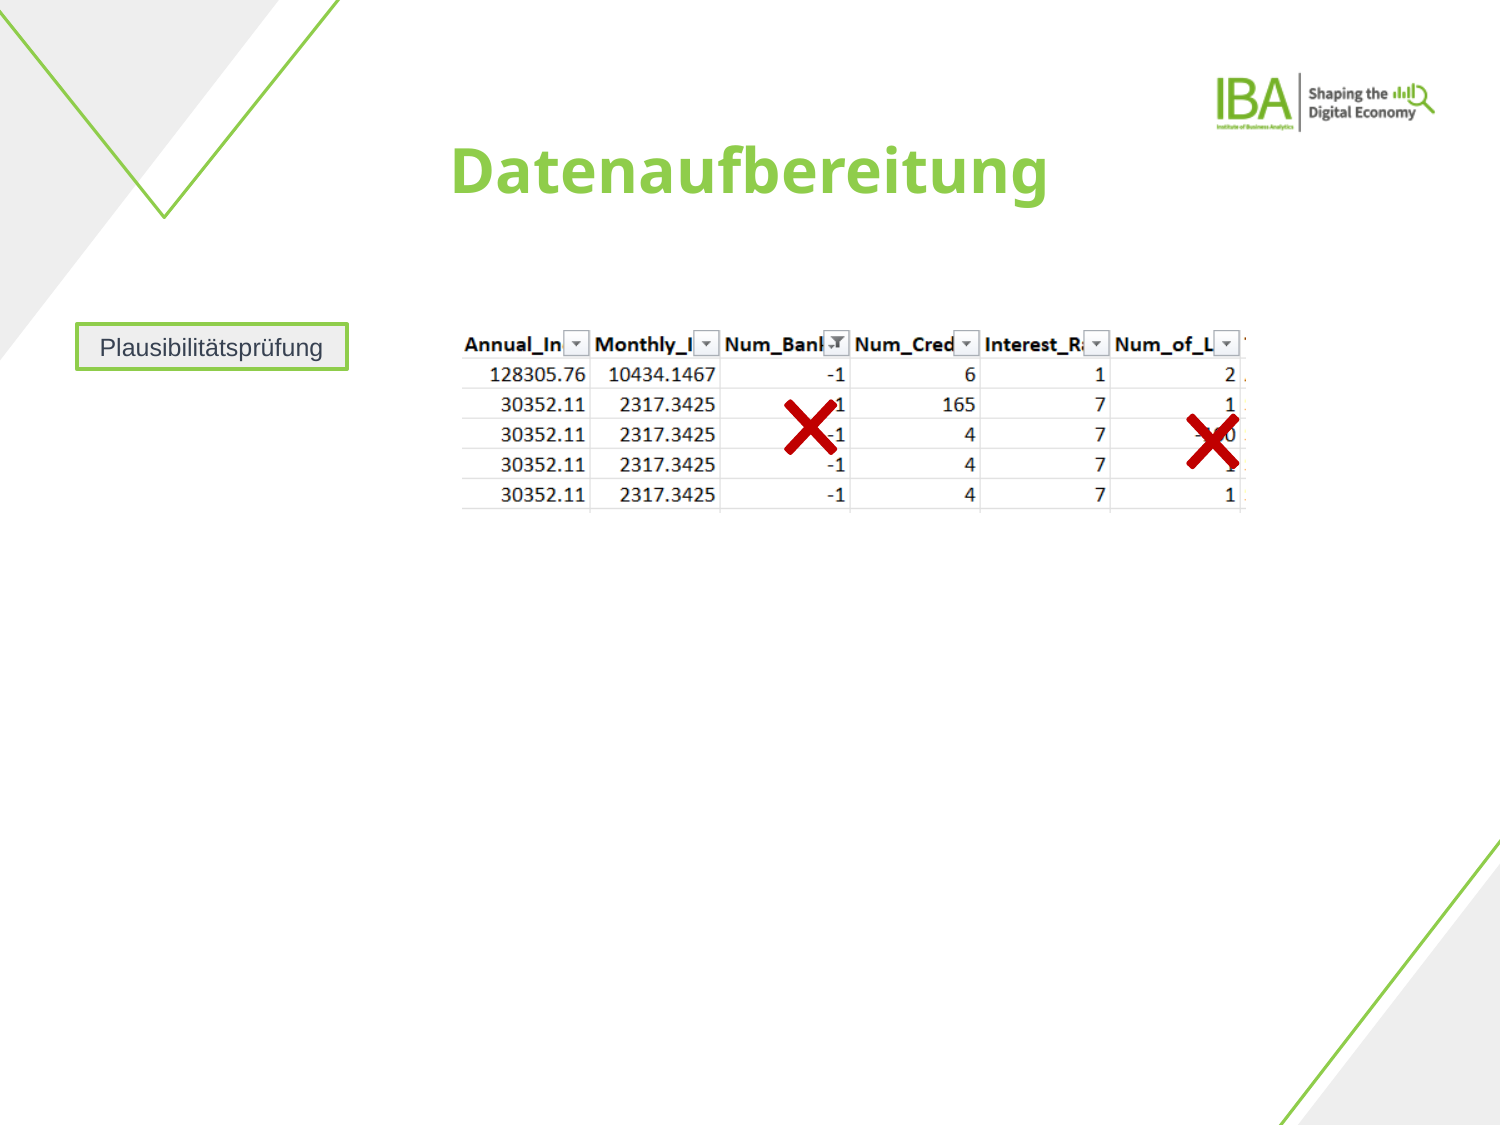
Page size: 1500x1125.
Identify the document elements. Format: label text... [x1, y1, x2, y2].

picture [1197, 2, 1500, 143]
picture [461, 330, 1247, 514]
title Datenaufbereitung [146, 116, 1354, 232]
text_box Plausibilitätsprüfung [75, 322, 349, 371]
